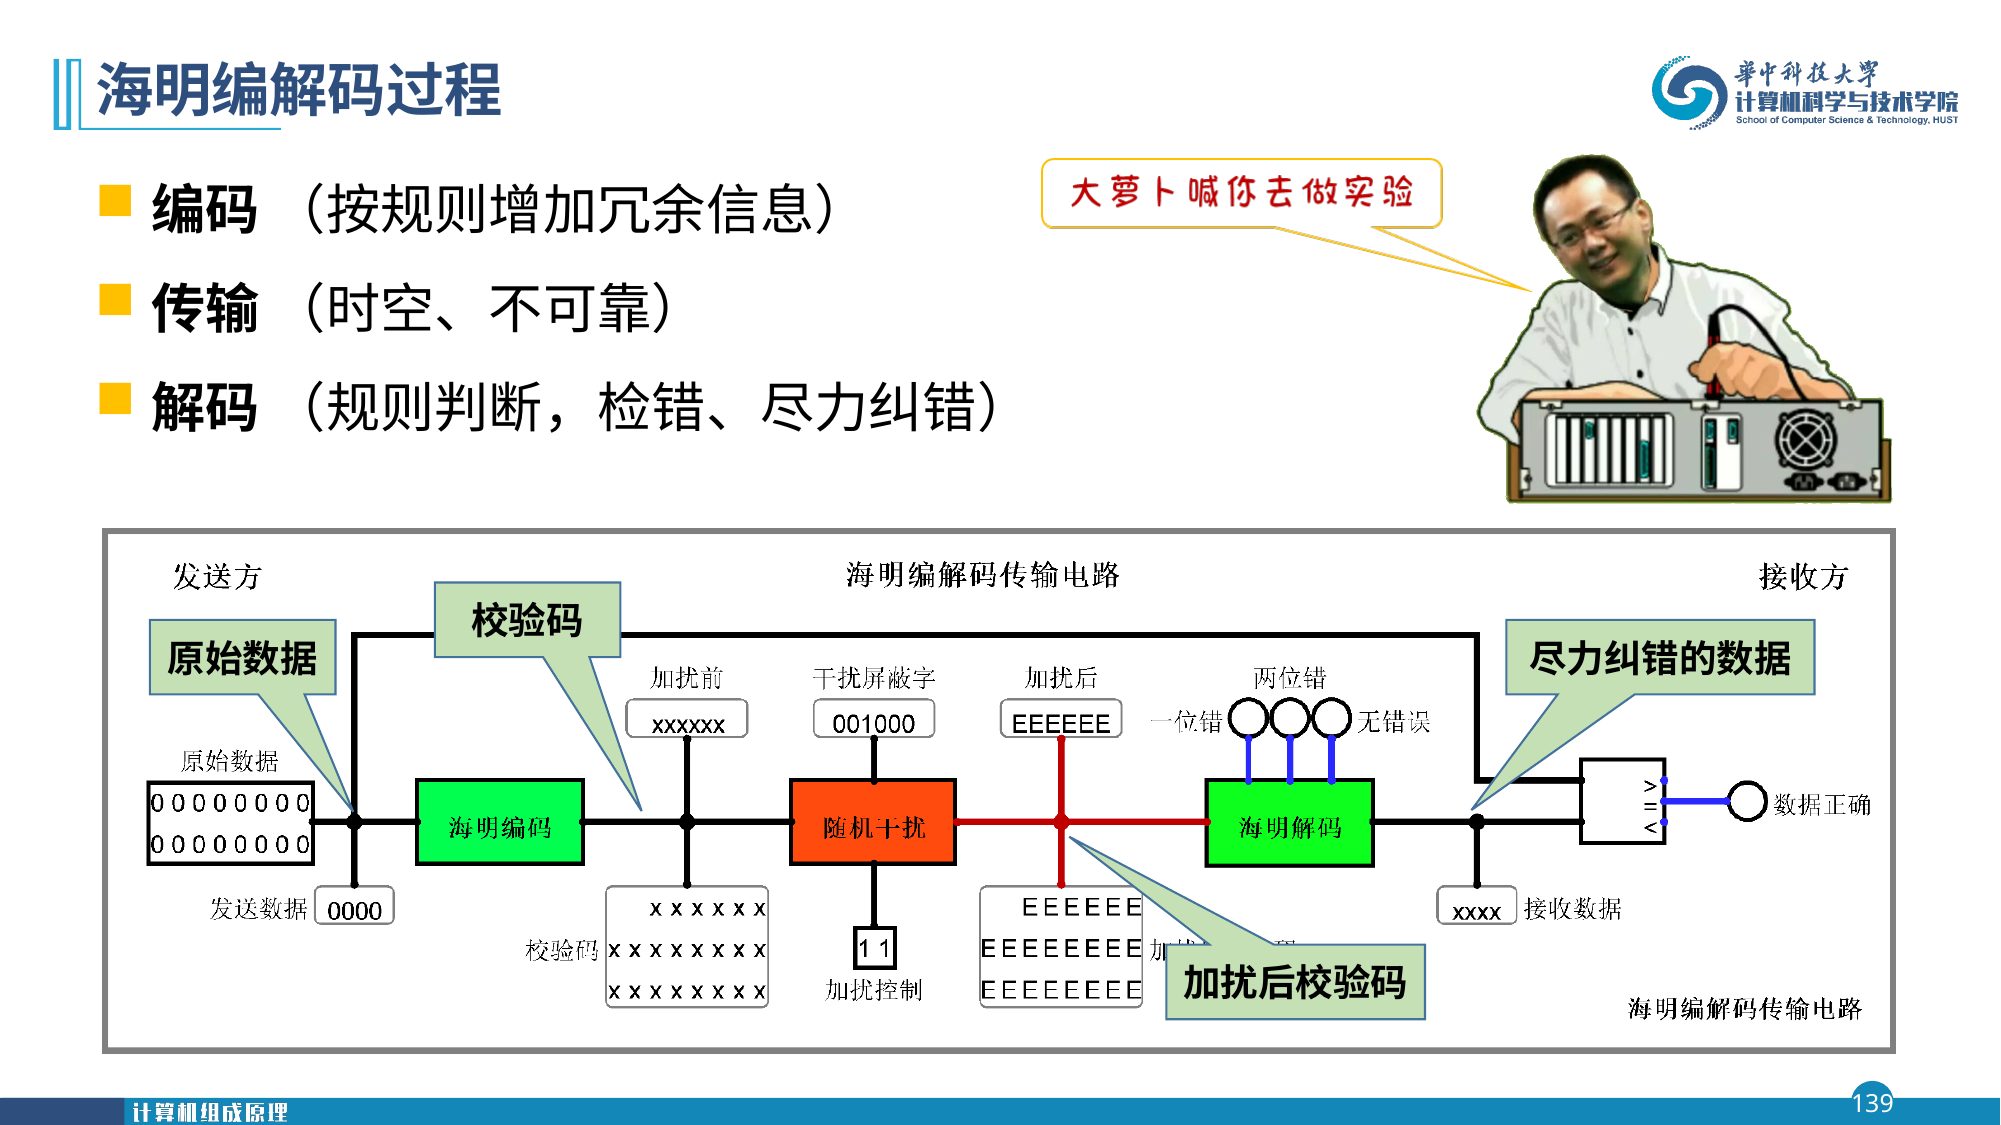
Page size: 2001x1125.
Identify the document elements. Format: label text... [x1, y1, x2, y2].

picture [94, 520, 1905, 1058]
list 编码 （按规则增加冗余信息） 传输 （时空、不可靠） 解码 （规则判断，检错、尽力纠错） [80, 154, 1041, 452]
title 海明编解码过程 [80, 42, 1805, 144]
picture [1805, 56, 1958, 130]
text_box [1041, 131, 1937, 510]
